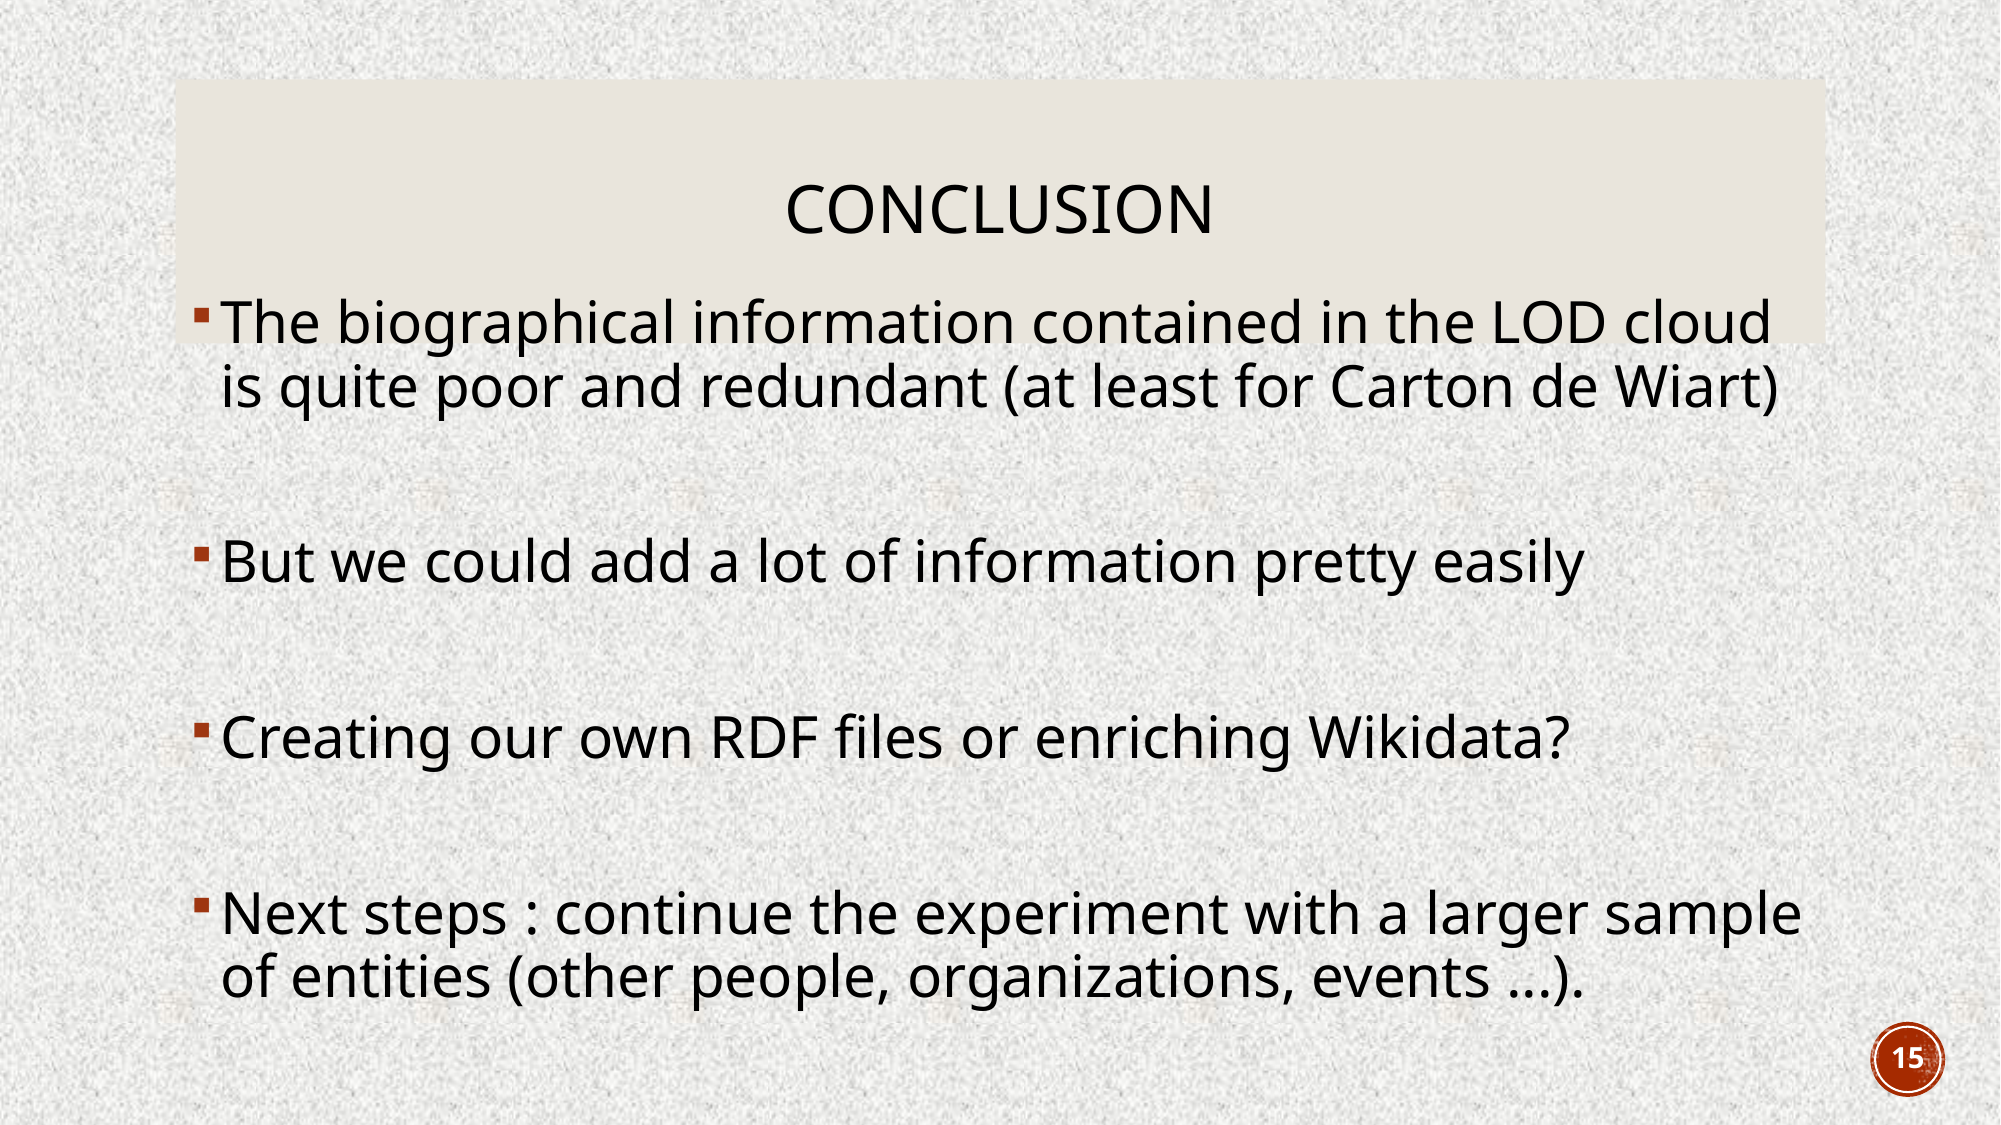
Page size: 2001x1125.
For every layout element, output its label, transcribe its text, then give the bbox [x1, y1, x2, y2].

title Conclusion [175, 79, 1826, 286]
slide_number 15 [1855, 1028, 1961, 1089]
list The biographical information contained in the LOD cloud is quite poor and redundant (at least for Carton de Wiart) But we could add a lot of information pretty easily Creating our own RDF files or enriching Wikidata? Next steps : continue the experiment with a larger sample of entities (other people, organizations, events ...). [175, 286, 1826, 1013]
picture [0, 0, 2001, 1125]
